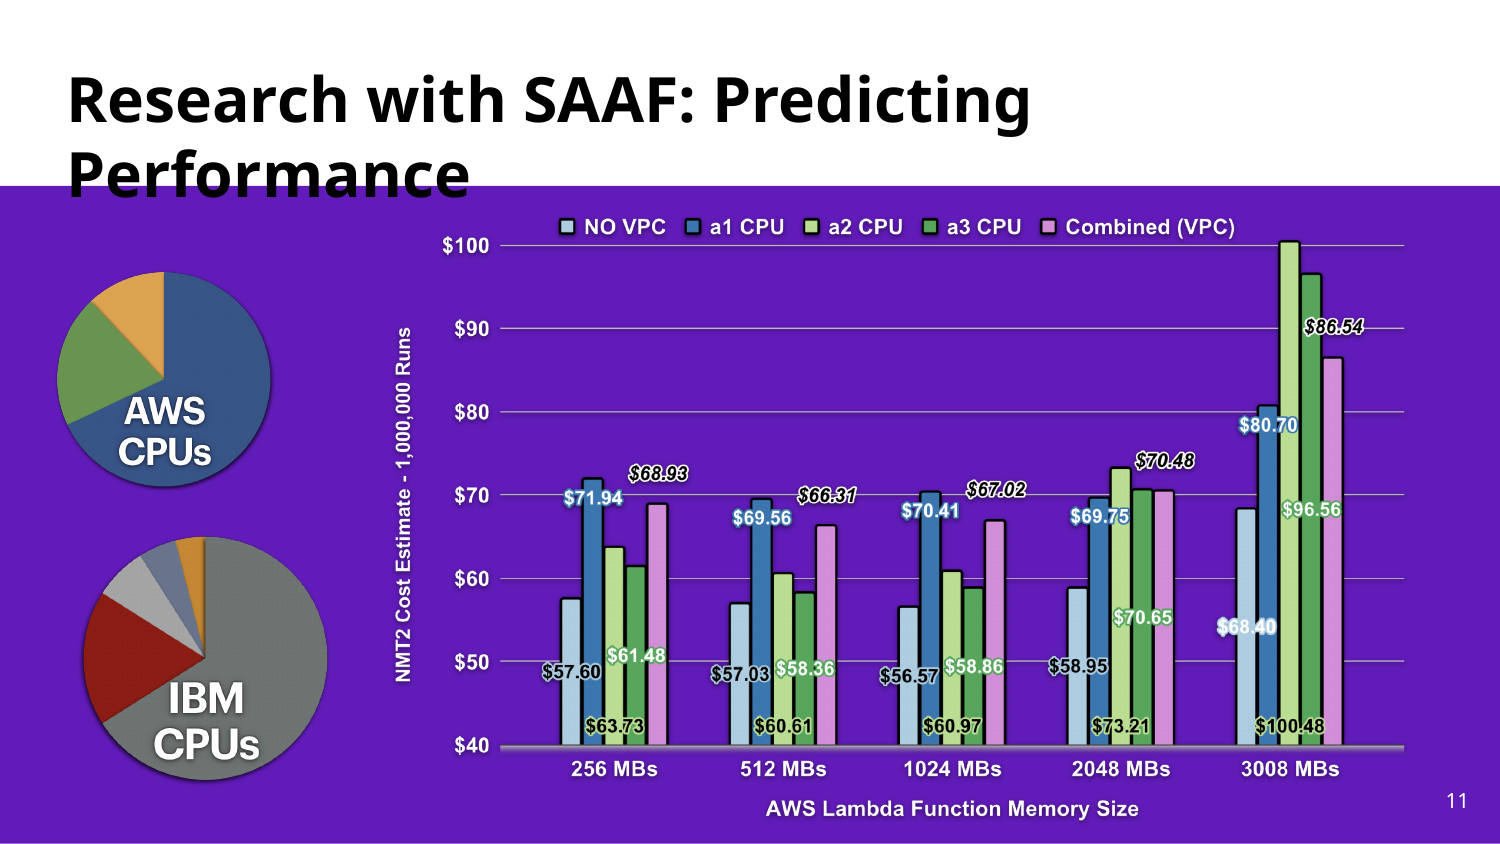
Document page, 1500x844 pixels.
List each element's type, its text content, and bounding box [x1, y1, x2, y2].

title Research with SAAF: Predicting Performance [51, 45, 1449, 148]
text_box [0, 185, 1500, 844]
slide_number ‹#› [1430, 769, 1484, 834]
picture [71, 530, 334, 794]
picture [355, 194, 1426, 844]
picture [50, 268, 282, 499]
